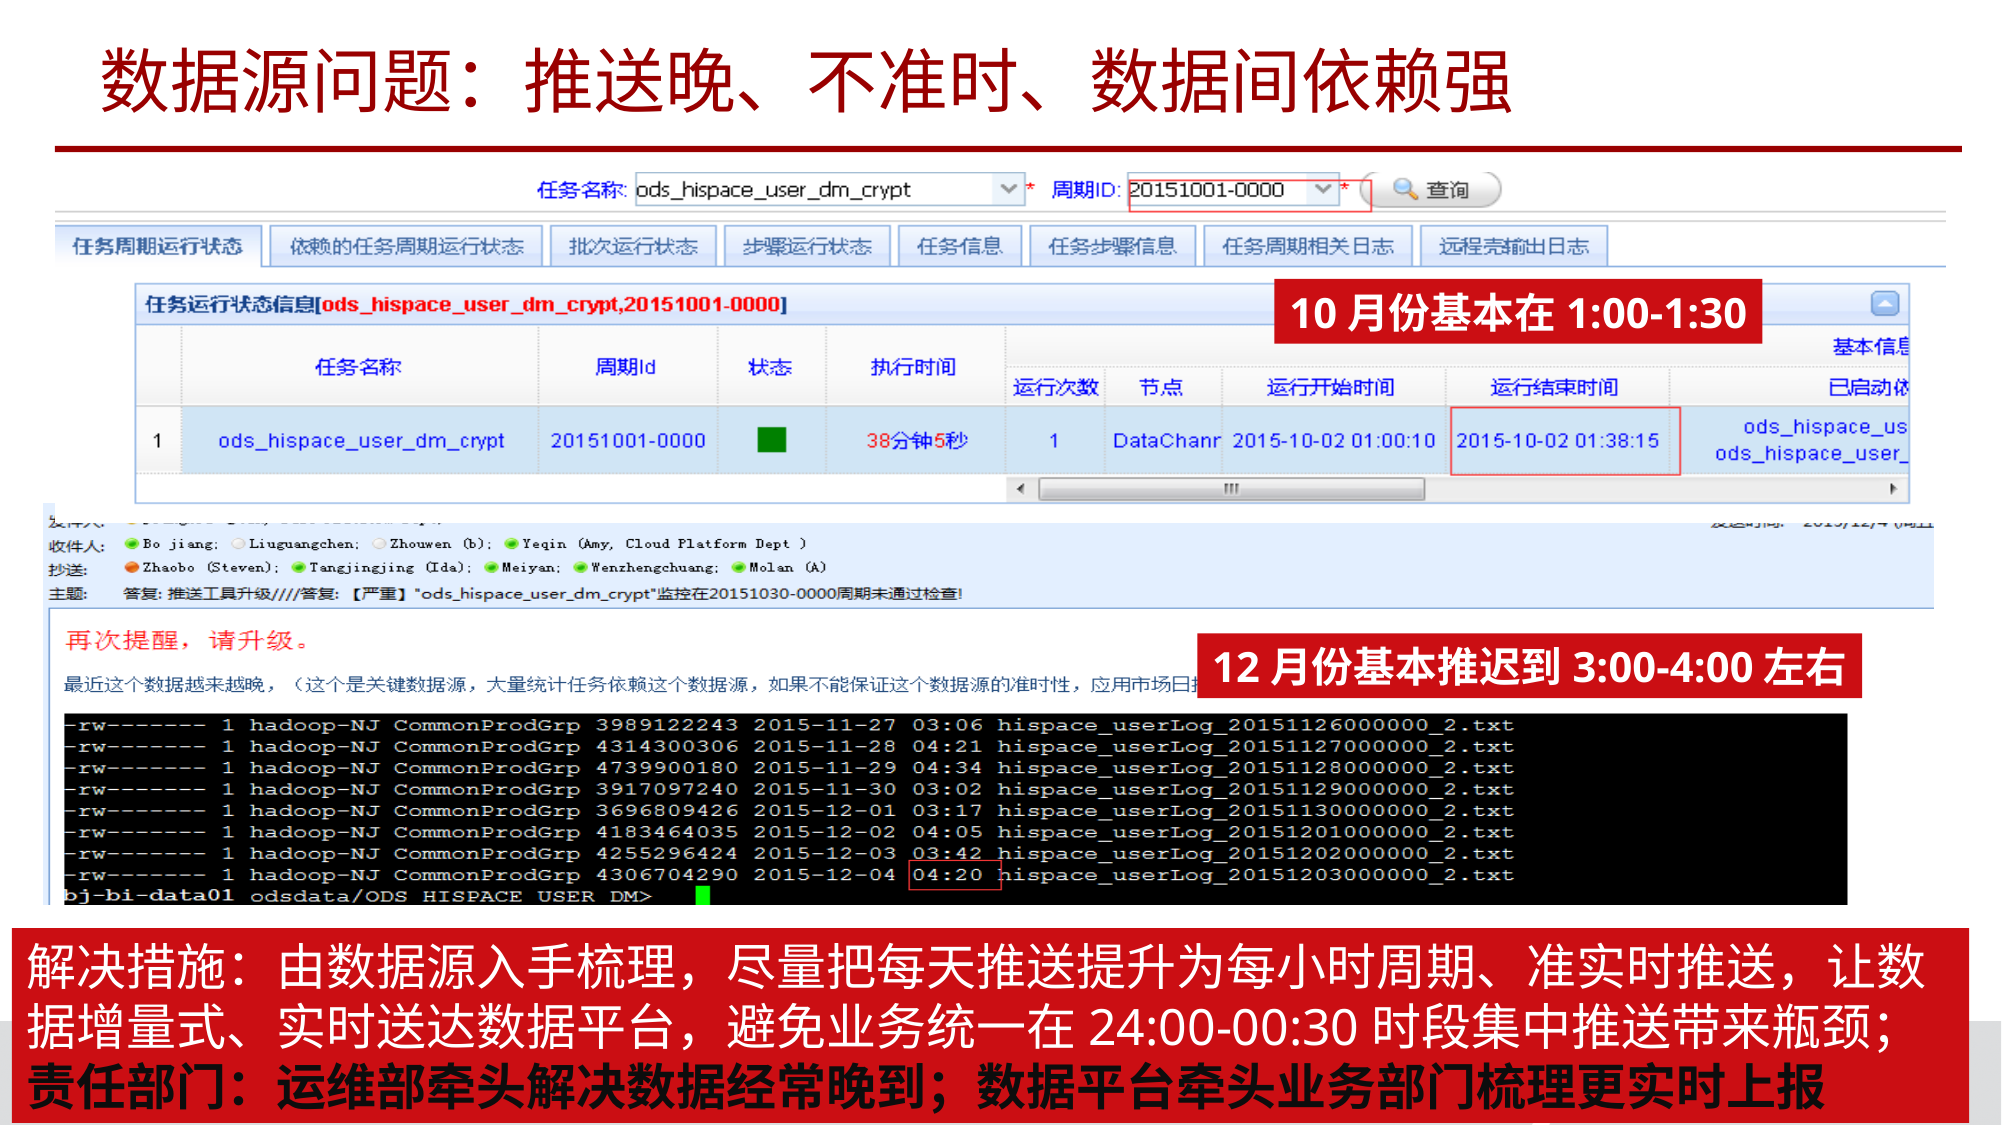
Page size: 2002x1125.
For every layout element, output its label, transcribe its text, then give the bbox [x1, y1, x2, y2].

text_box 解决措施：由数据源入手梳理，尽量把每天推送提升为每小时周期、准实时推送，让数据增量式、实时送达数据平台，避免业务统一在24:00-00:30时段集中推送带来瓶颈；责任部门：运维部牵头解决数据经常晚到；数据平台牵头业务部门梳理更实时上报 [11, 928, 1970, 1123]
picture [43, 172, 1946, 906]
picture [0, 1021, 2002, 1125]
title 数据源问题：推送晚、不准时、数据间依赖强 [86, 6, 2001, 151]
